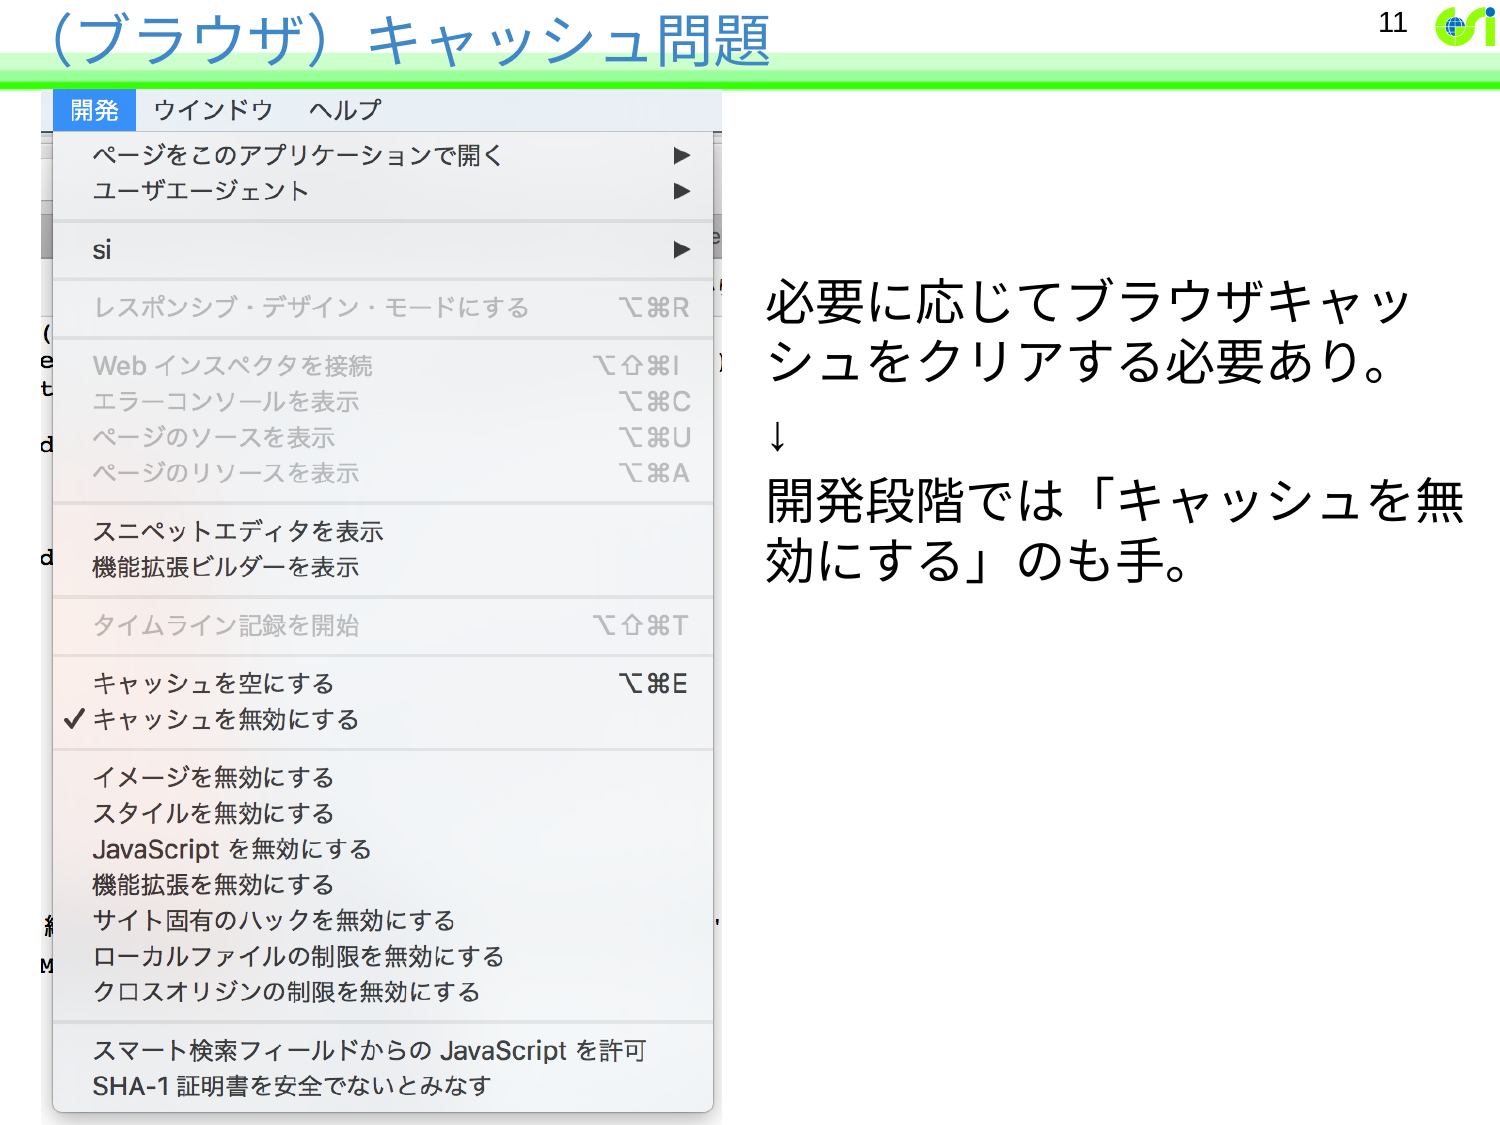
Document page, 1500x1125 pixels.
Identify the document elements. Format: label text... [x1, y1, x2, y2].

picture [0, 0, 1500, 1125]
slide_number 11 [1072, 0, 1424, 74]
title （ブラウザ）キャッシュ問題 [0, 0, 1152, 79]
list 必要に応じてブラウザキャッシュをクリアする必要あり。 ↓ 開発段階では「キャッシュを無効にする」のも手。 [750, 262, 1500, 1005]
